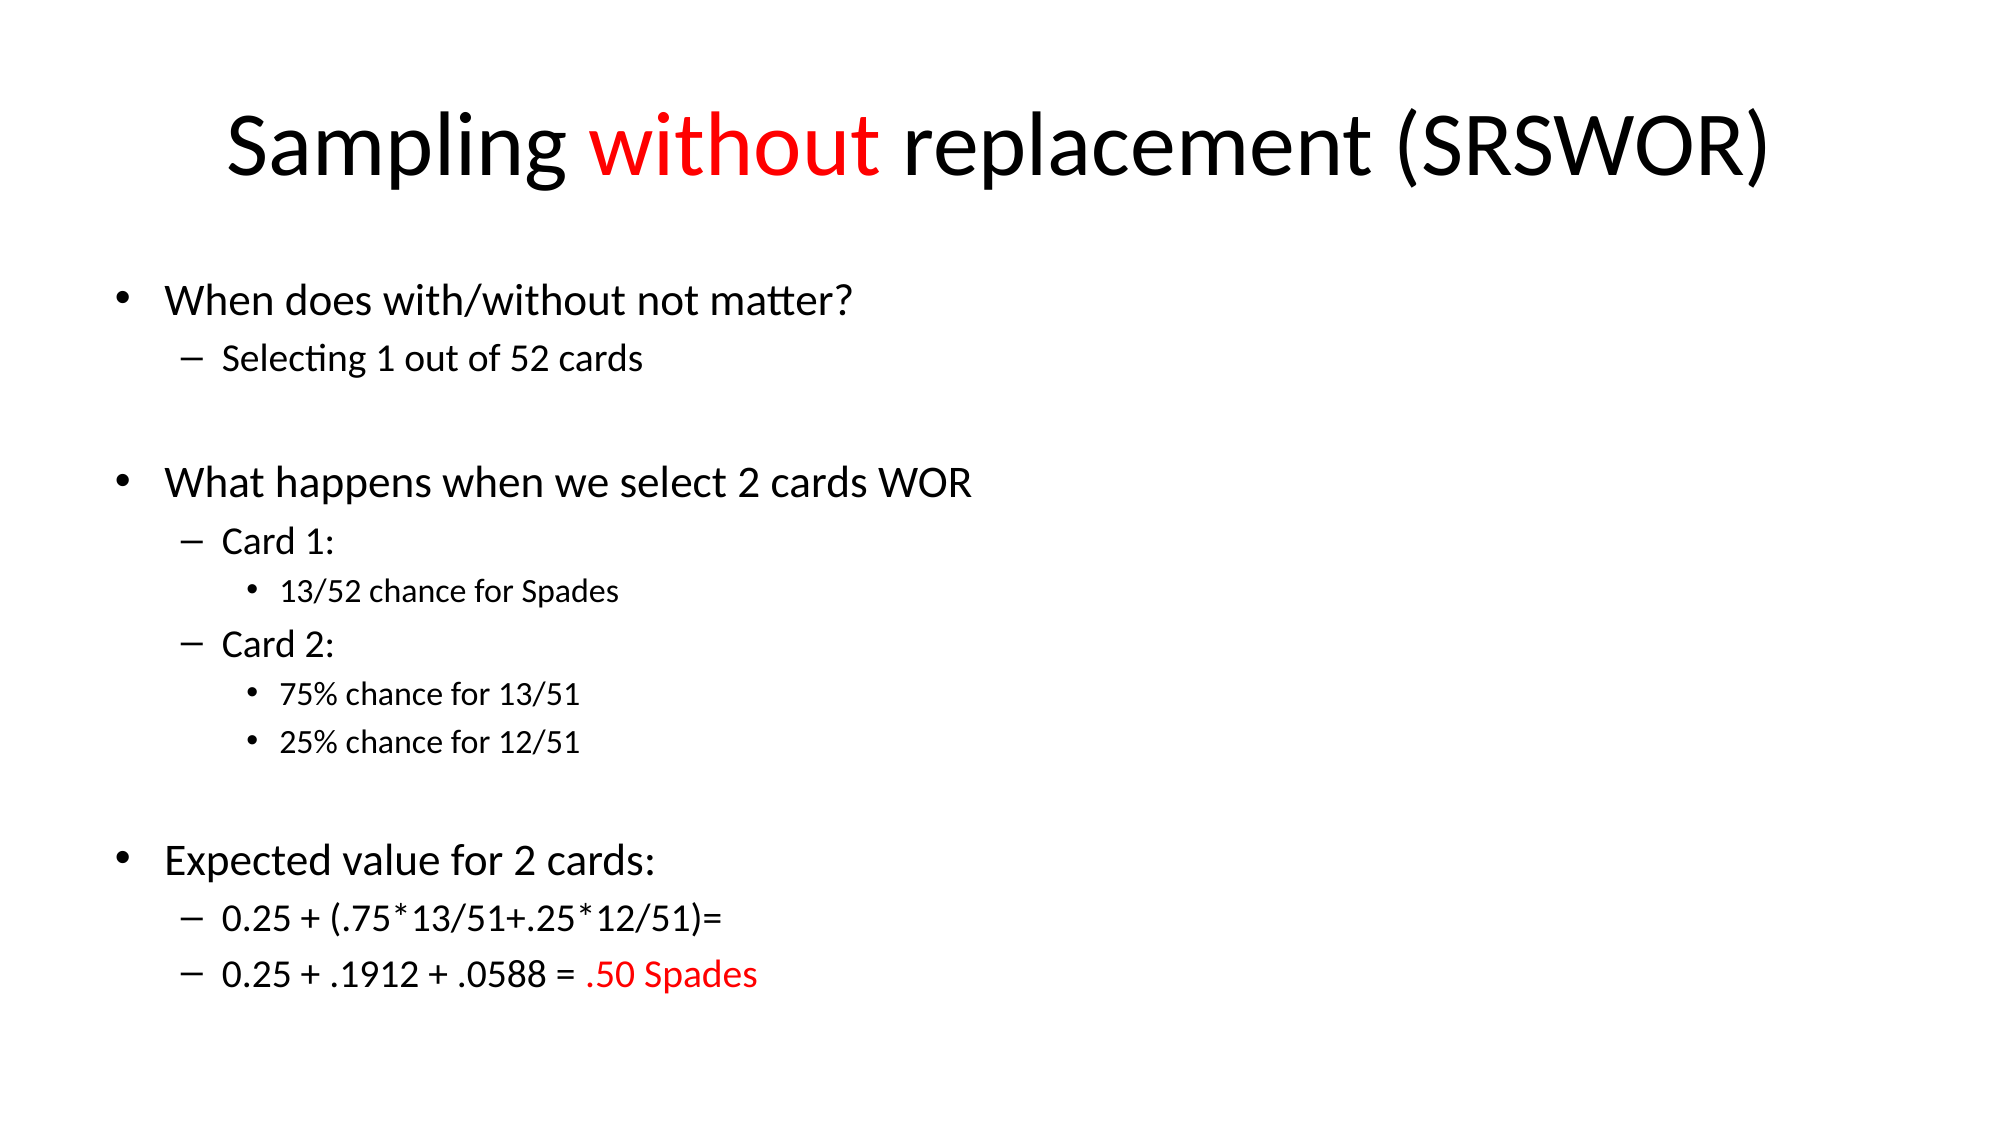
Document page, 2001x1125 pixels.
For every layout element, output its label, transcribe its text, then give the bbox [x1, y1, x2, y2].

list When does with/without not matter? Selecting 1 out of 52 cards What happens when we select 2 cards WOR Card 1: 13/52 chance for Spades Card 2: 75% chance for 13/51 25% chance for 12/51 Expected value for 2 cards: 0.25 + (.75*13/51+.25*12/51)= 0.25 + .1912 + .0588 = .50 Spades [99, 262, 1900, 1005]
title Sampling without replacement (SRSWOR) [99, 45, 1900, 233]
